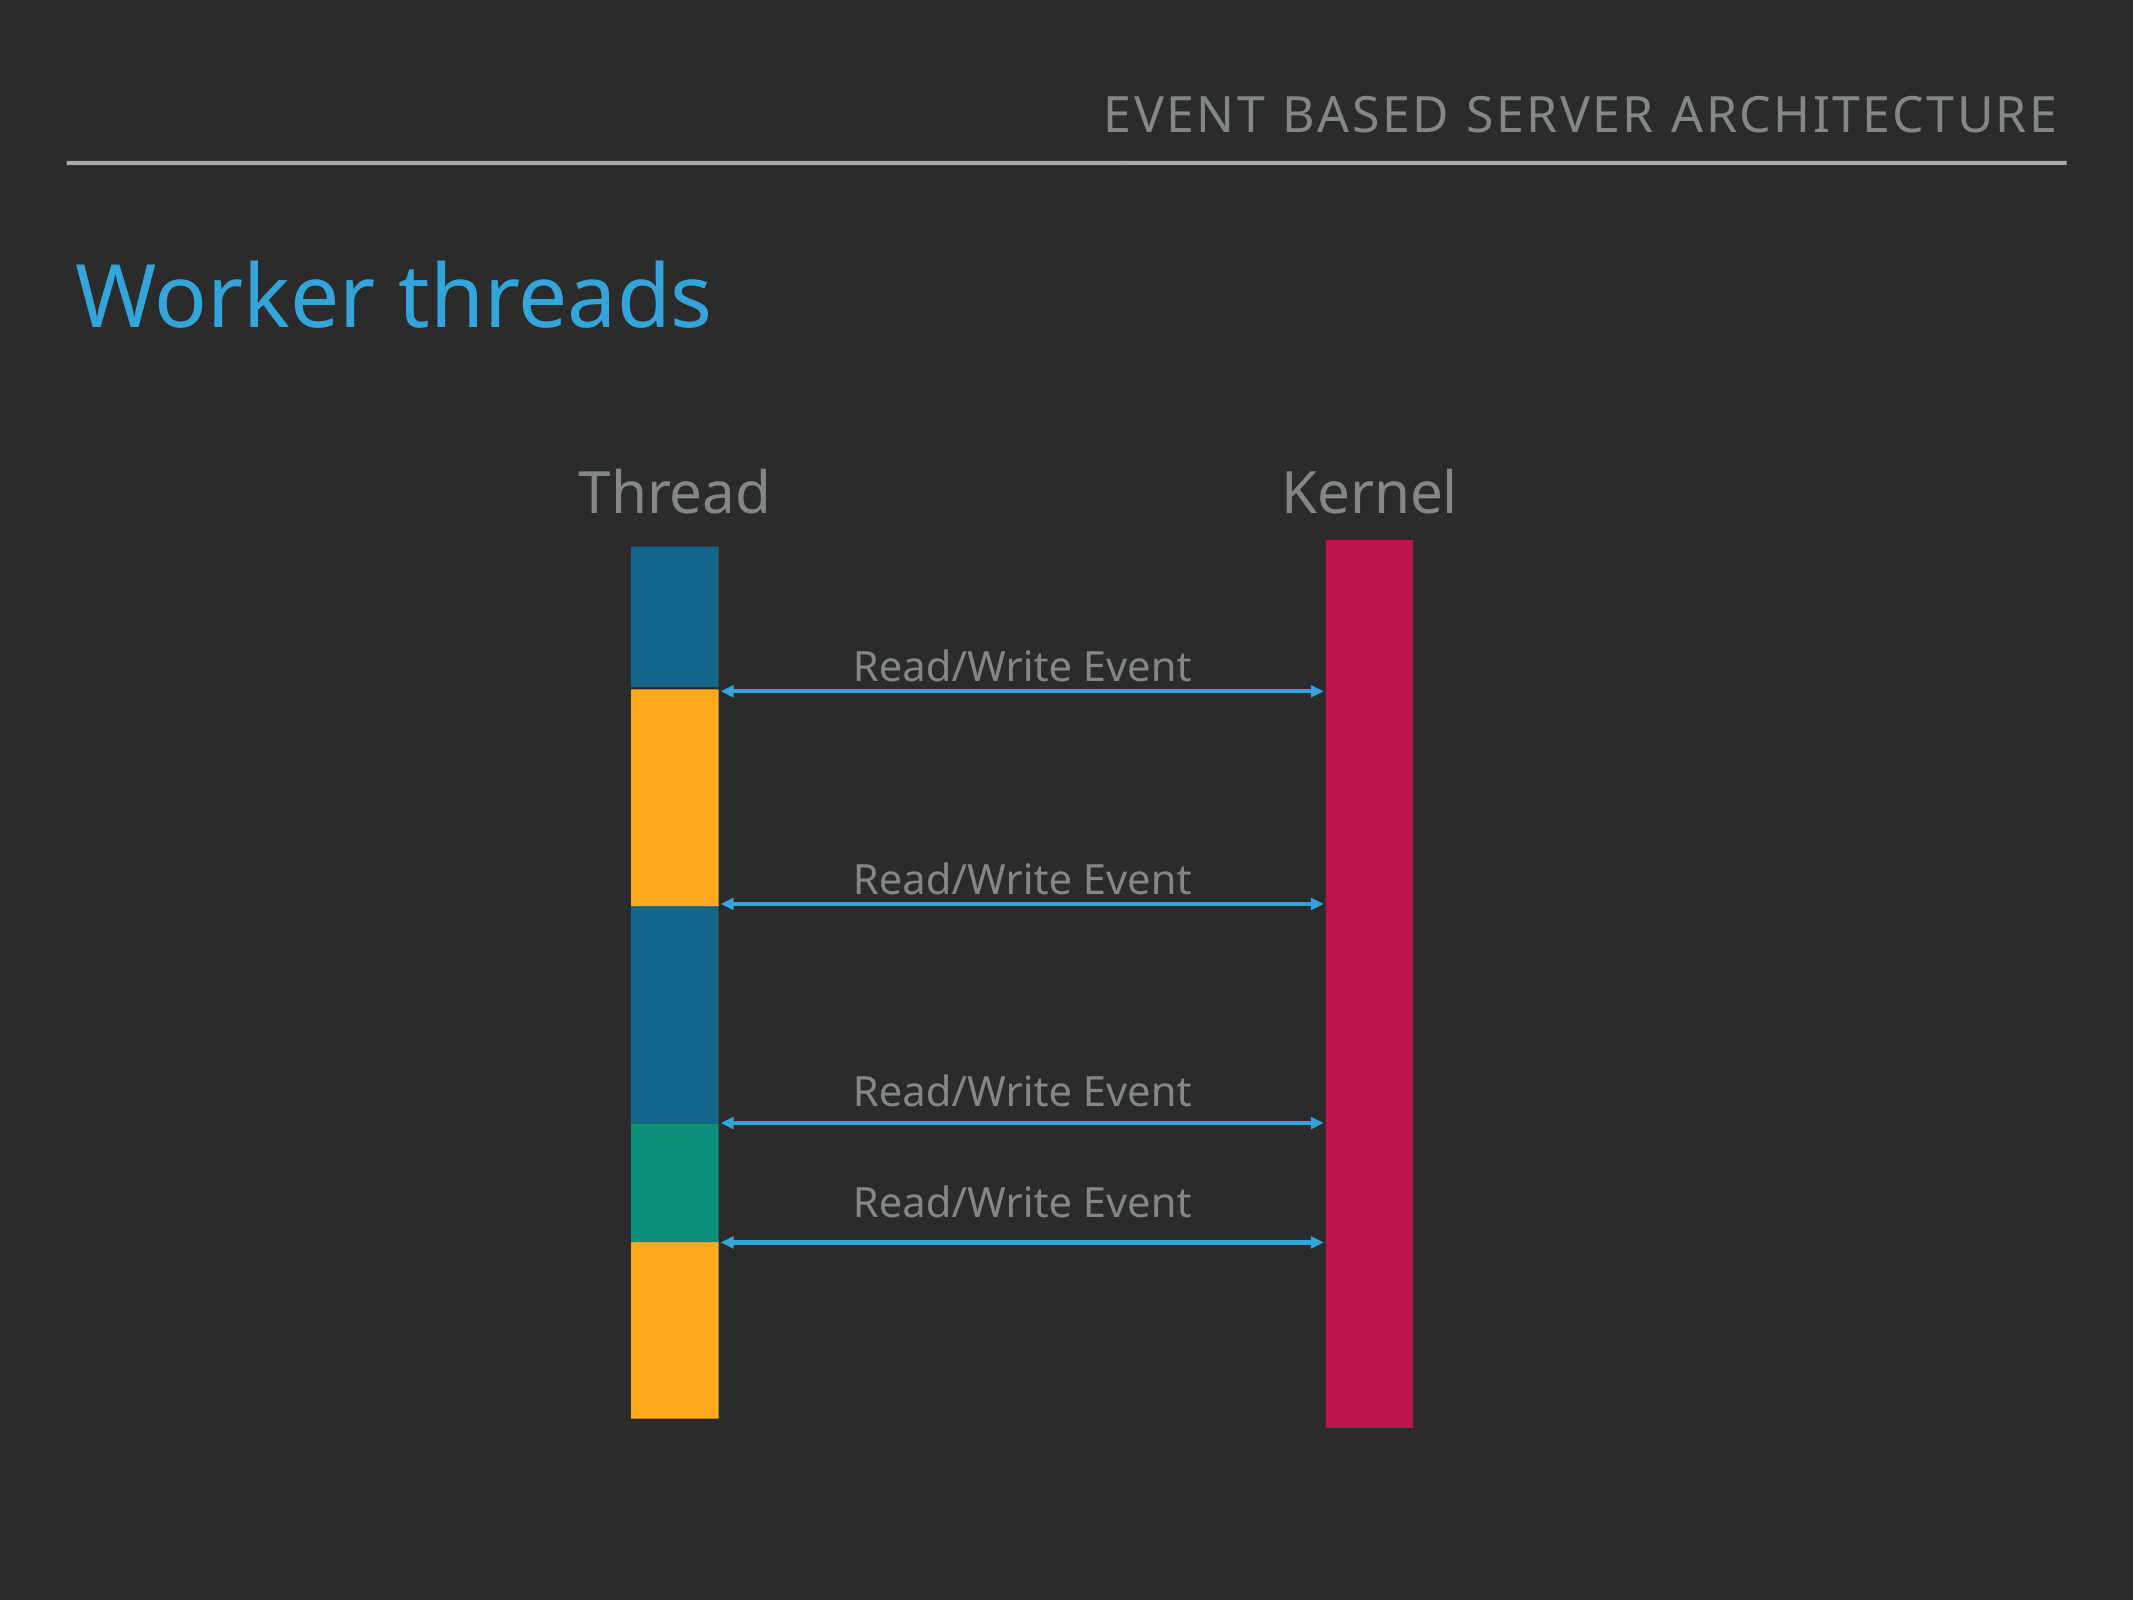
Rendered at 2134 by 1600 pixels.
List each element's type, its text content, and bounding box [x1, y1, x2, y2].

text_box [1325, 540, 1414, 1428]
text_box Read/Write Event [844, 1056, 1200, 1124]
text_box [631, 907, 719, 1123]
text_box [721, 1236, 1324, 1249]
list event based server architecture [66, 74, 2068, 151]
text_box Thread [570, 447, 780, 534]
text_box Read/Write Event [844, 1167, 1200, 1235]
text_box Kernel [1272, 447, 1467, 534]
text_box Read/Write Event [844, 631, 1200, 698]
text_box [631, 1243, 719, 1419]
text_box [721, 897, 844, 911]
text_box [631, 1123, 719, 1243]
title Worker threads [66, 251, 2068, 372]
text_box [631, 689, 719, 907]
text_box [1200, 1116, 1324, 1130]
text_box [631, 546, 719, 688]
text_box [721, 1116, 844, 1130]
text_box Read/Write Event [844, 844, 1200, 911]
text_box [1200, 685, 1324, 698]
text_box [721, 685, 844, 698]
text_box [1200, 897, 1324, 911]
